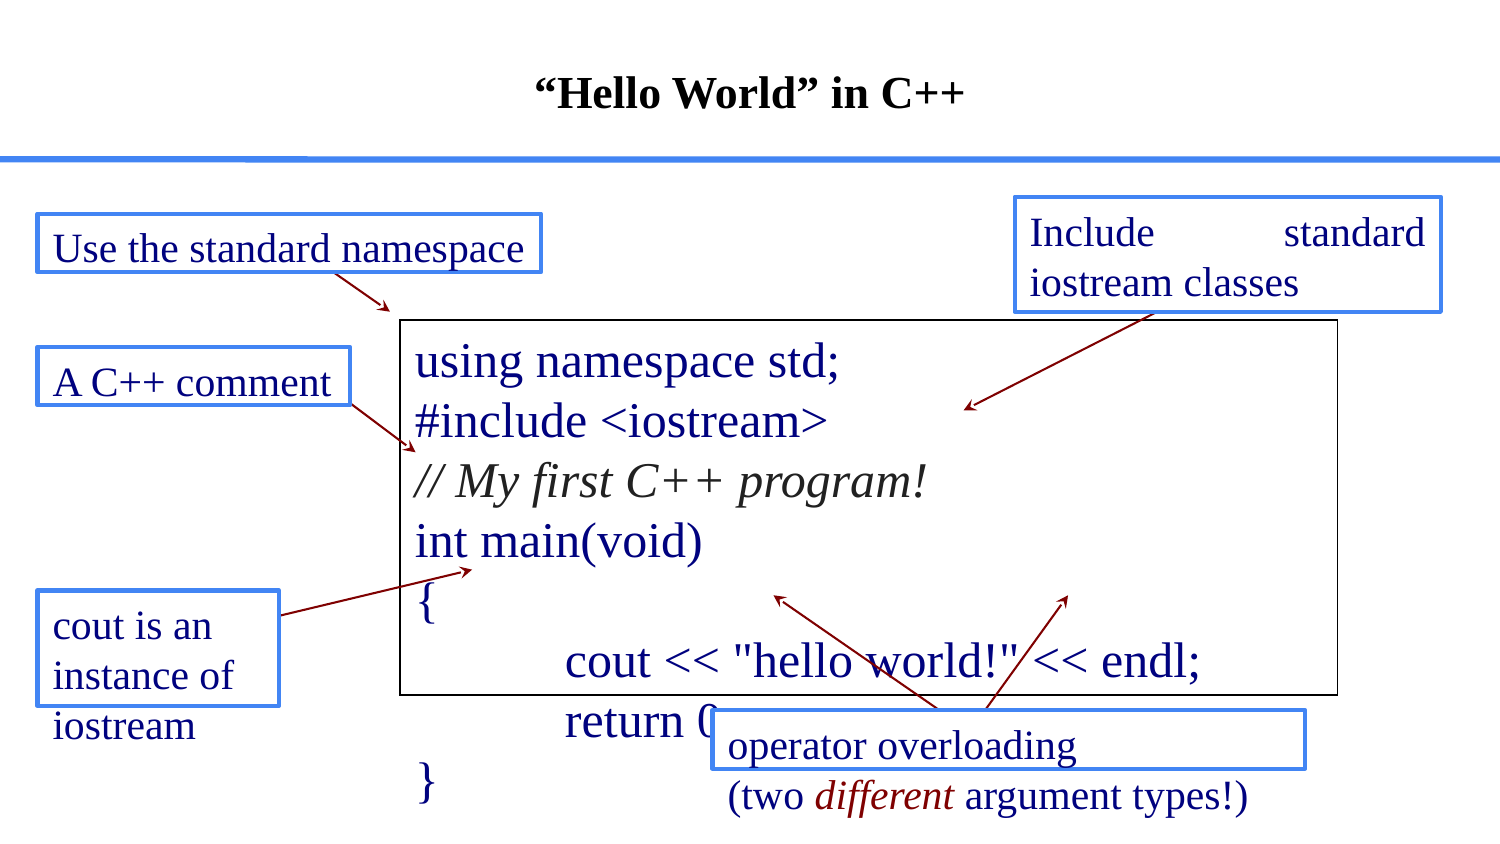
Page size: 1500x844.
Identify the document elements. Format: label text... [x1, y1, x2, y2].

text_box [37, 346, 416, 453]
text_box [37, 213, 542, 312]
title “Hello World” in C++ [51, 54, 1449, 126]
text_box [37, 569, 473, 707]
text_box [712, 595, 1306, 769]
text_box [963, 196, 1442, 411]
text_box using namespace std; #include <iostream> // My first C++ program! int main(void) { cout << "hello world!" << endl; return 0; } [399, 320, 1338, 696]
